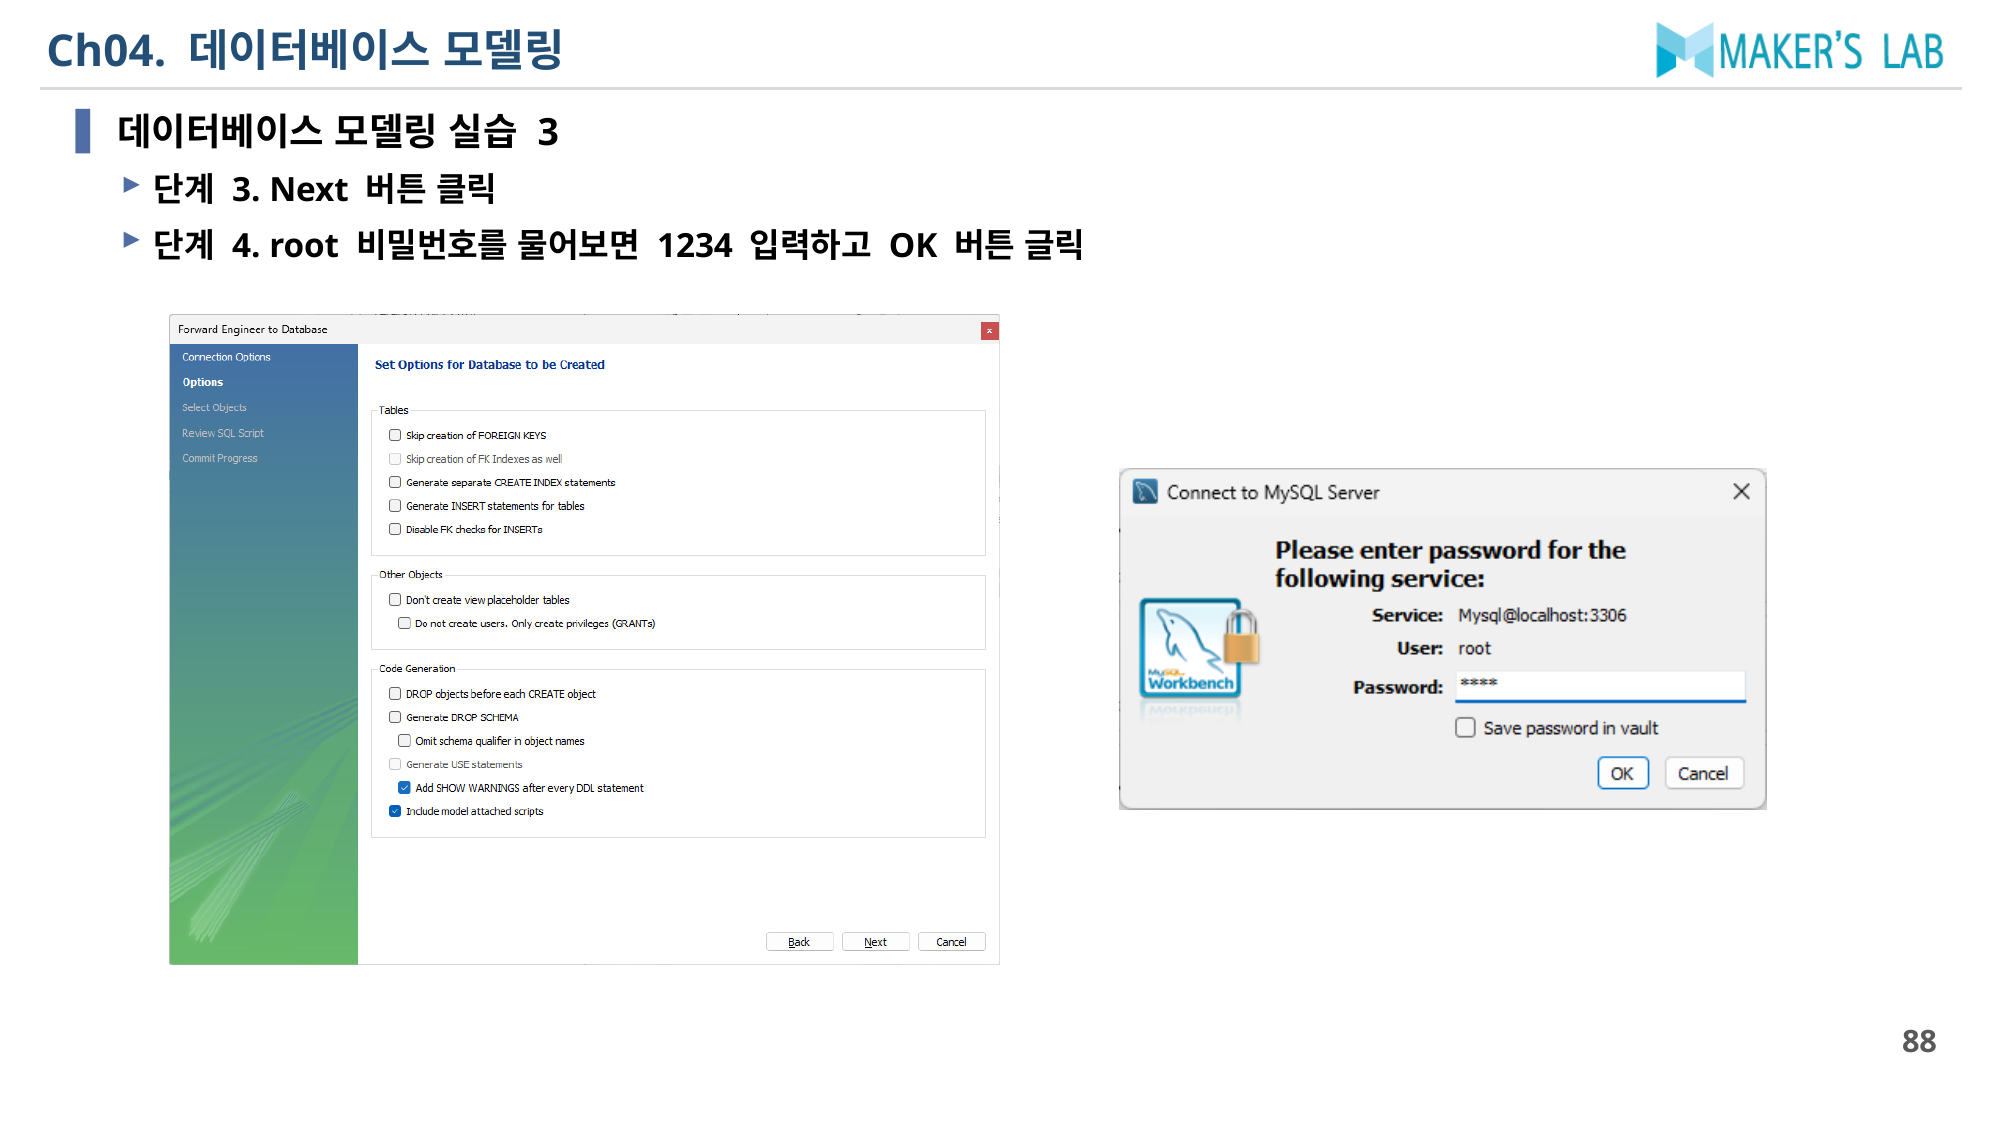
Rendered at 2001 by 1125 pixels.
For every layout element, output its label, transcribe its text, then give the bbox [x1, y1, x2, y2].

picture [1119, 468, 1767, 810]
list 데이터베이스 모델링 실습 3 단계 3. Next 버튼 클릭 단계 4. root 비밀번호를 물어보면 1234 입력하고 OK 버튼 글릭 [46, 100, 1914, 404]
picture [1648, 11, 1952, 84]
slide_number 88 [1802, 1012, 1953, 1073]
picture [169, 314, 1001, 965]
title Ch04. 데이터베이스 모델링 [31, 14, 1914, 84]
